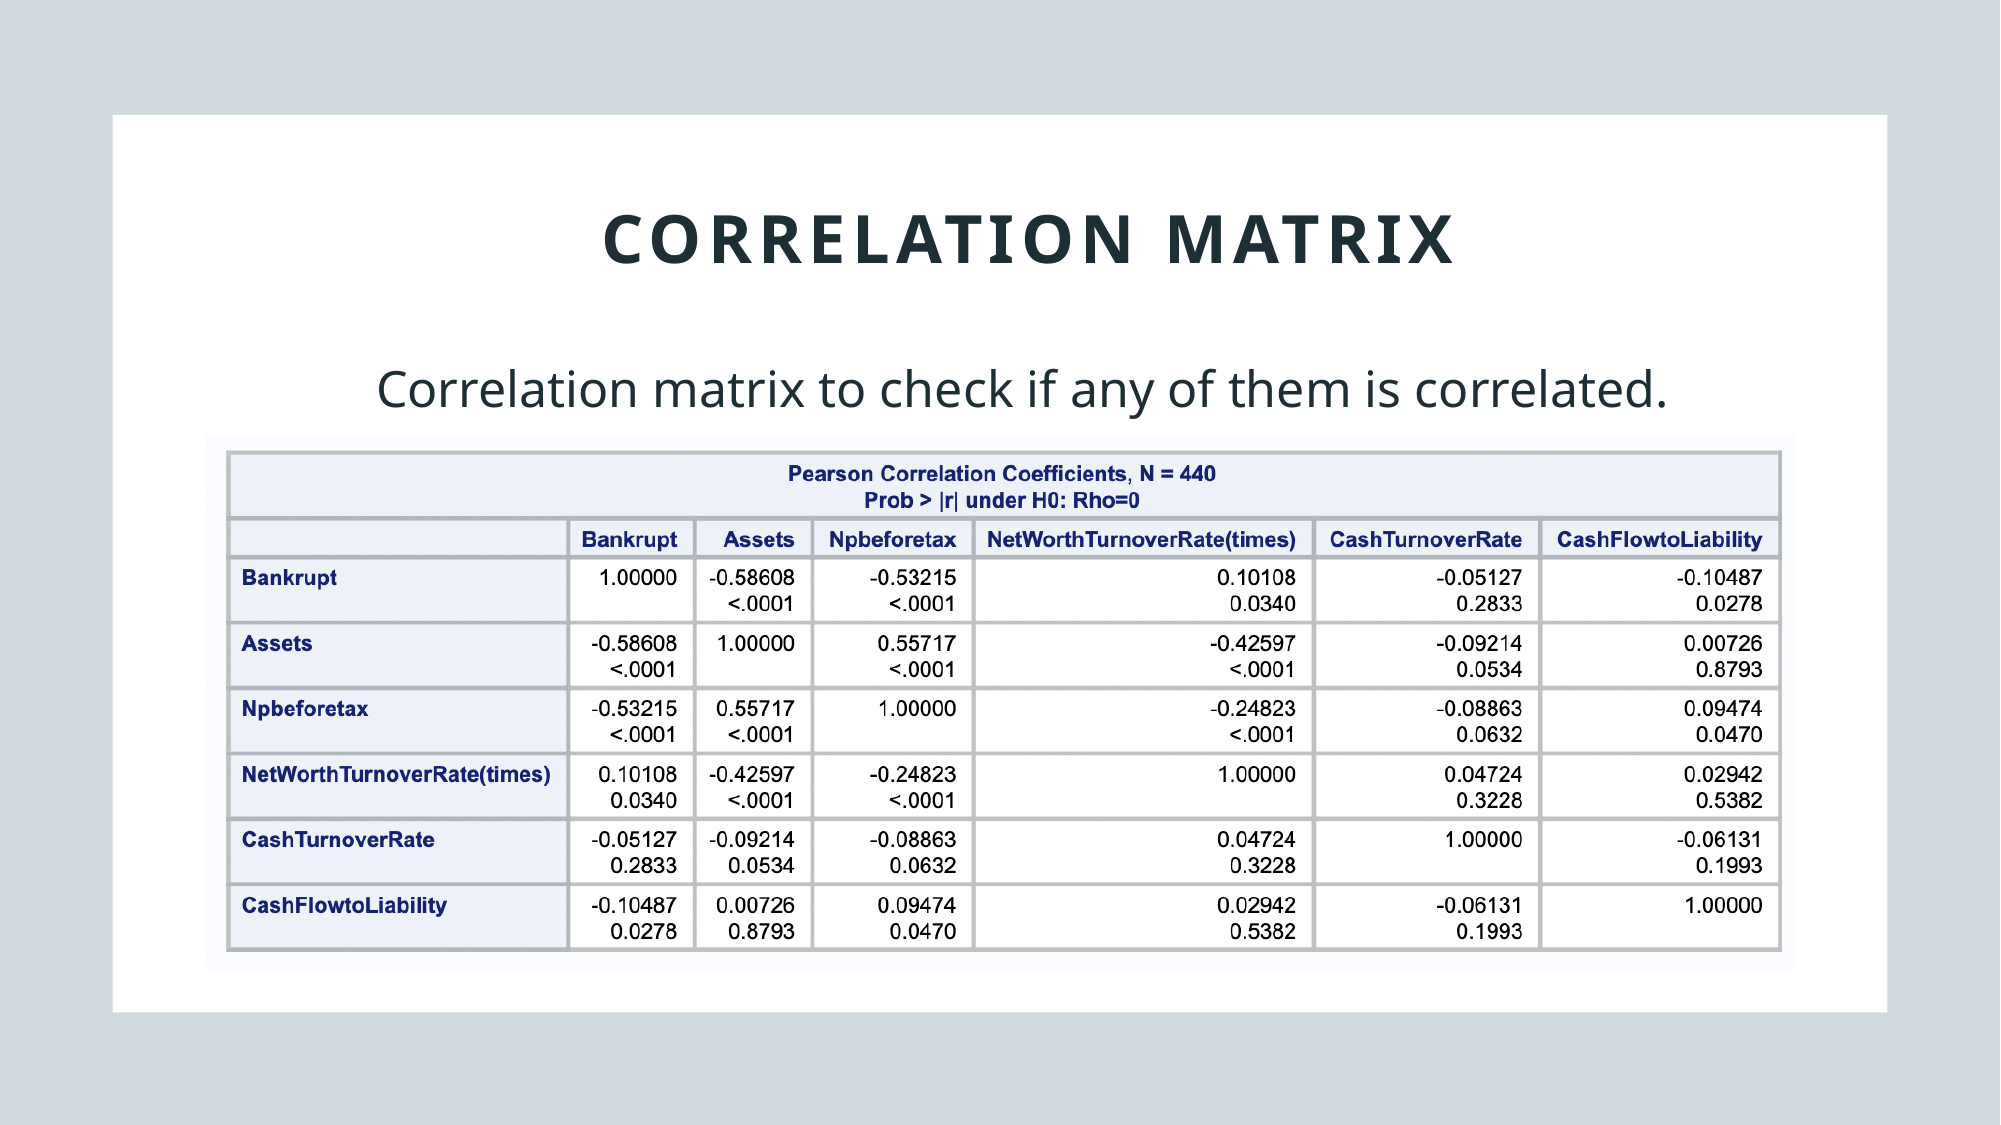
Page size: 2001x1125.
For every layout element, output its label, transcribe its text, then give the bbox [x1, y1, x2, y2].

text_box [0, 0, 2000, 1125]
text_box [111, 114, 1888, 1013]
title Correlation matrix [210, 174, 1845, 309]
list Correlation matrix to check if any of them is correlated. [210, 350, 1823, 492]
picture [205, 436, 1795, 971]
